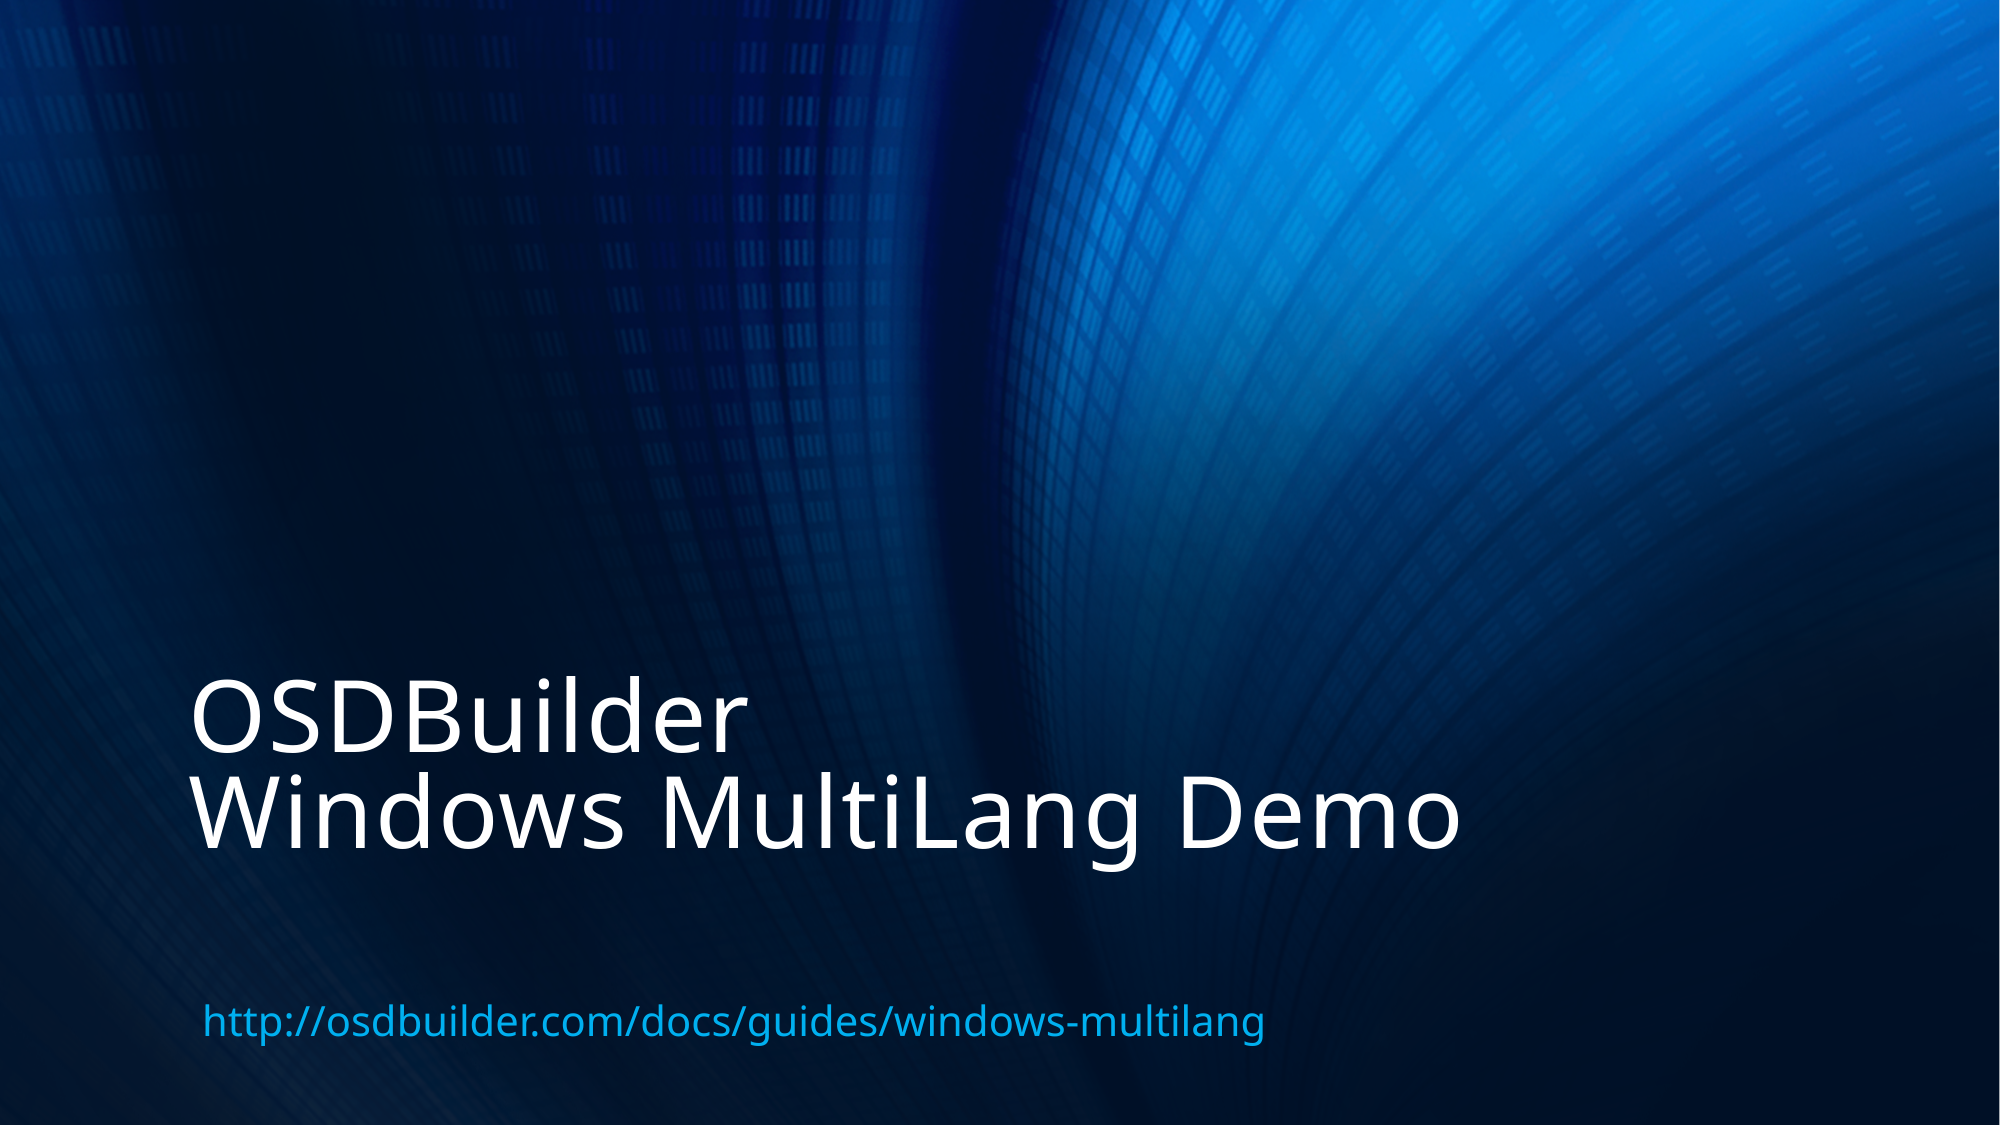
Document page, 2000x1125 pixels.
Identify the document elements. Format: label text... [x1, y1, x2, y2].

text_box http://osdbuilder.com/docs/guides/windows-multilang [187, 987, 1863, 1053]
title OSDBuilder Windows MultiLang Demo [173, 412, 1600, 875]
picture [0, 0, 2000, 1125]
